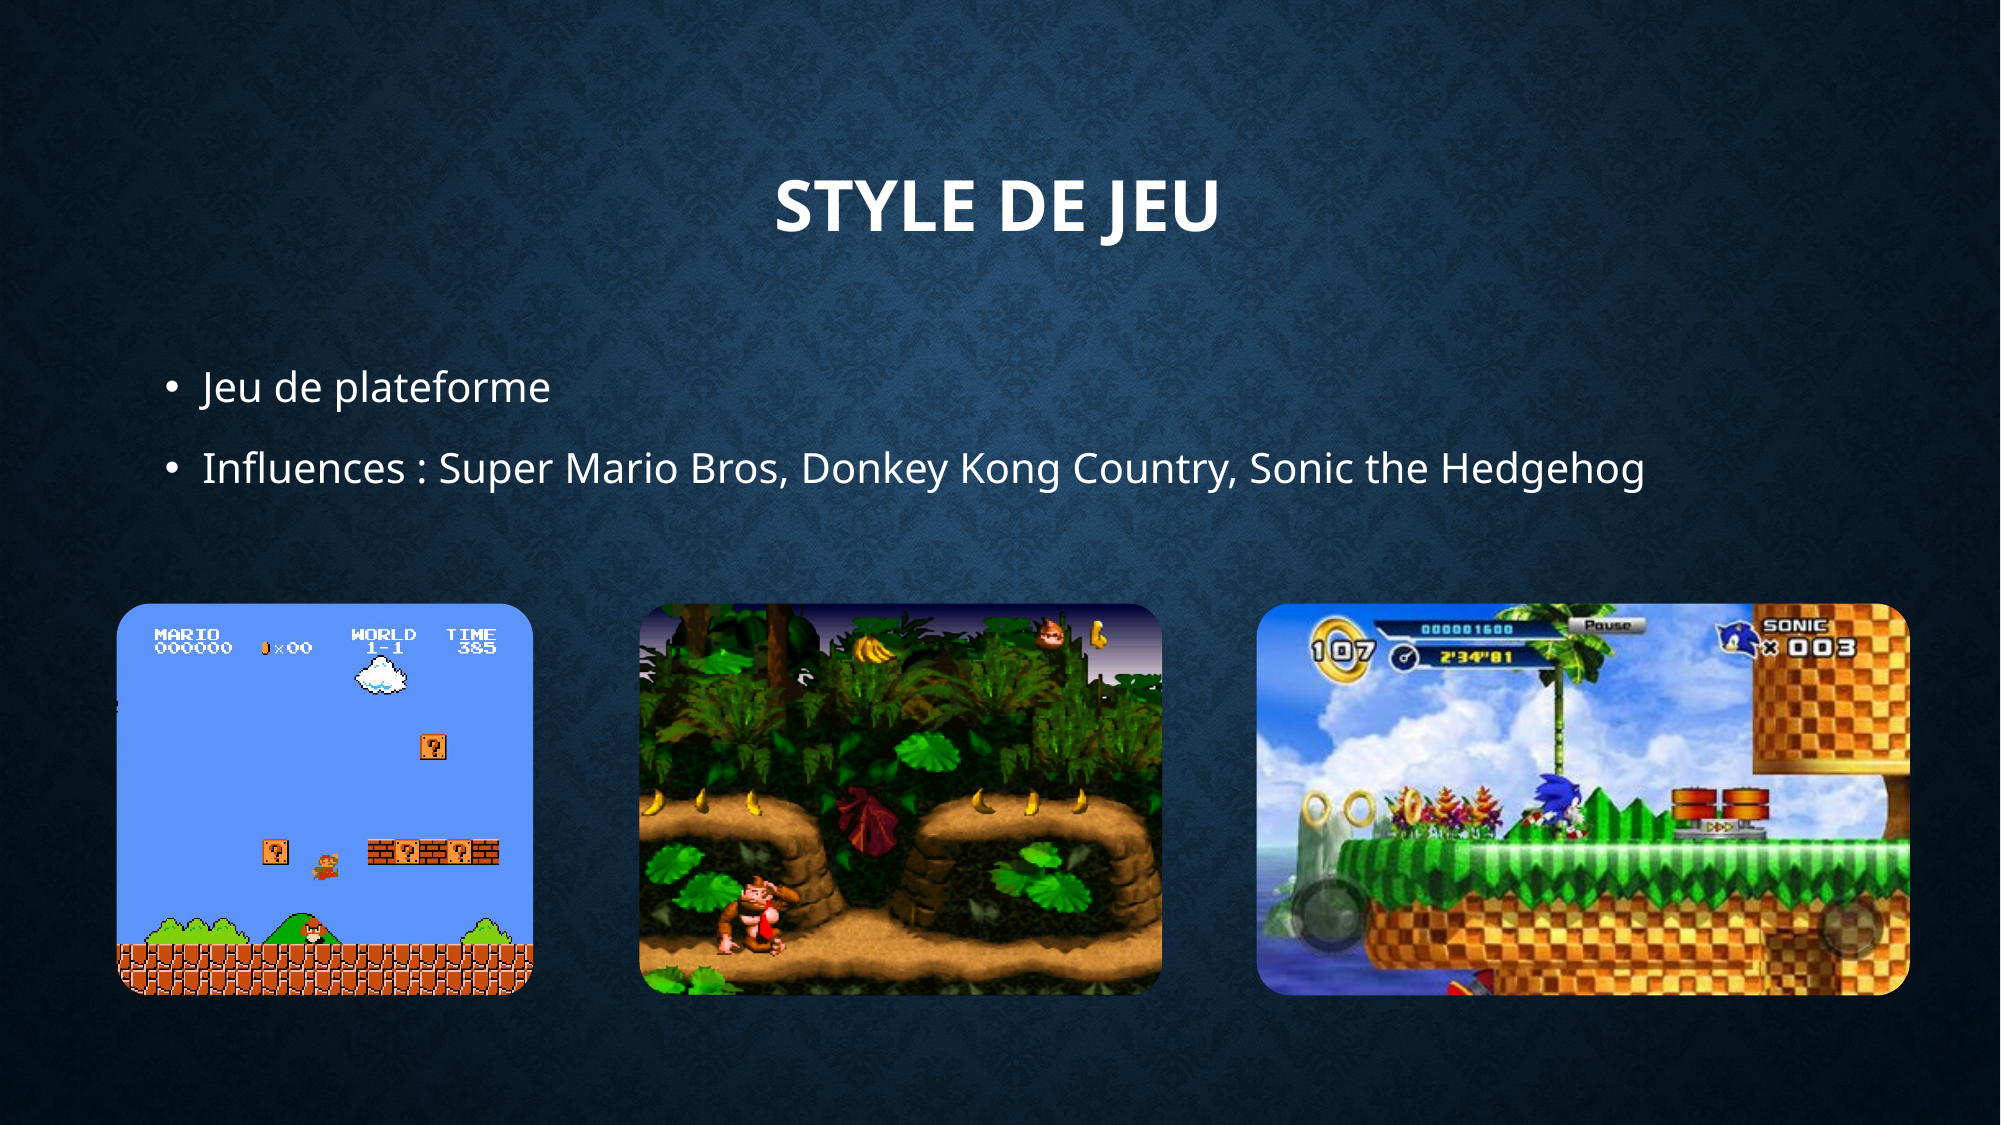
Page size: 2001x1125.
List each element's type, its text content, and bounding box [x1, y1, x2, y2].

picture [1256, 603, 1911, 996]
list Jeu de plateforme Influences : Super Mario Bros, Donkey Kong Country, Sonic the Hedgehog [149, 343, 1849, 950]
picture [116, 603, 534, 996]
title Style de jeu [149, 99, 1849, 318]
picture [638, 603, 1163, 996]
